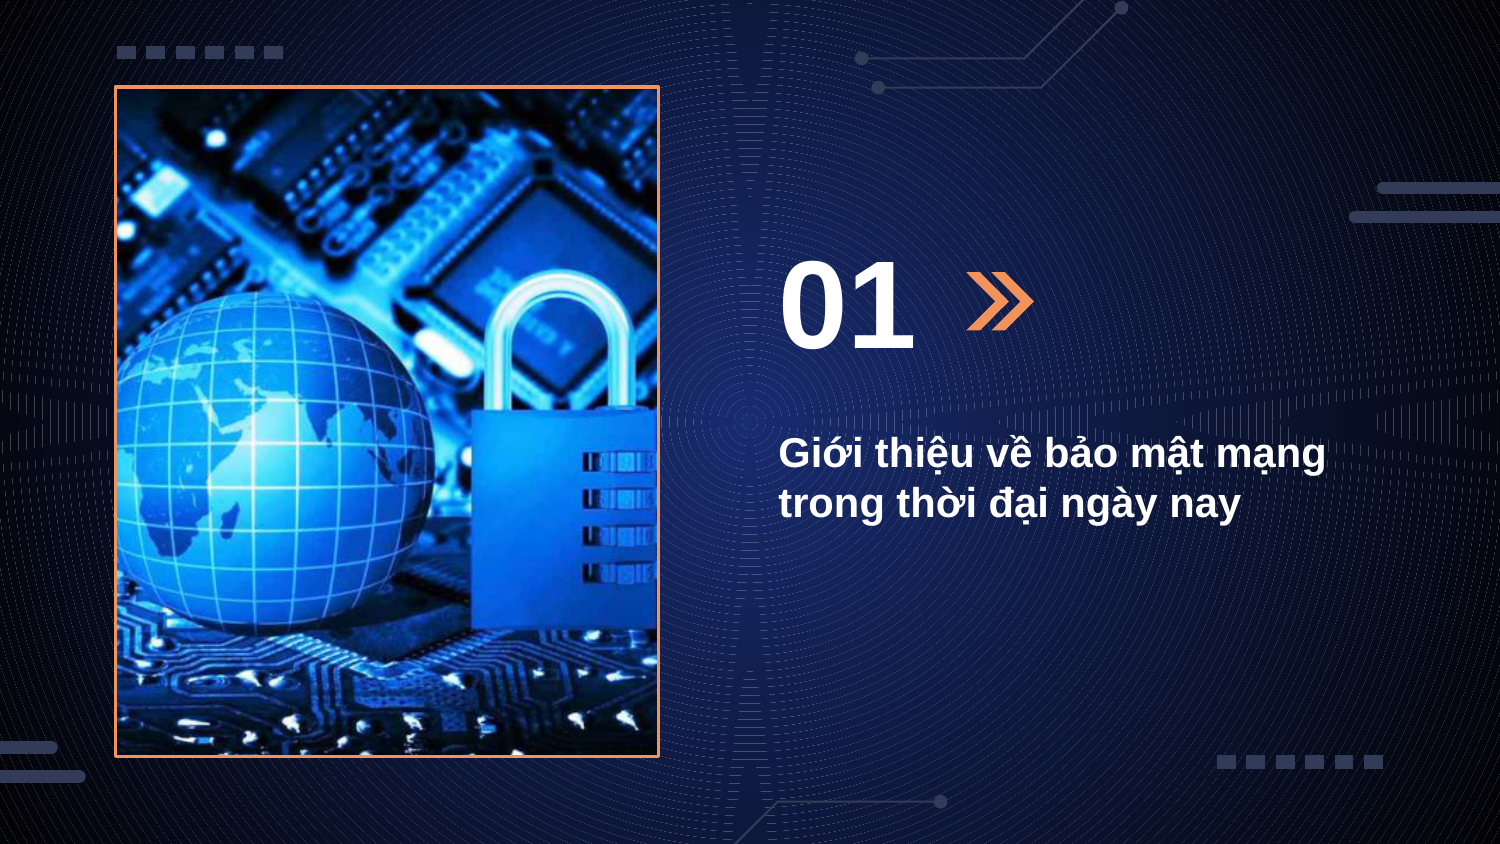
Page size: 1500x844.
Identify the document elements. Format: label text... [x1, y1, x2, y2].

title Giới thiệu về bảo mật mạng trong thời đại ngày nay [763, 410, 1351, 549]
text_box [965, 271, 1035, 331]
picture [116, 88, 658, 756]
title 01 [763, 250, 967, 389]
